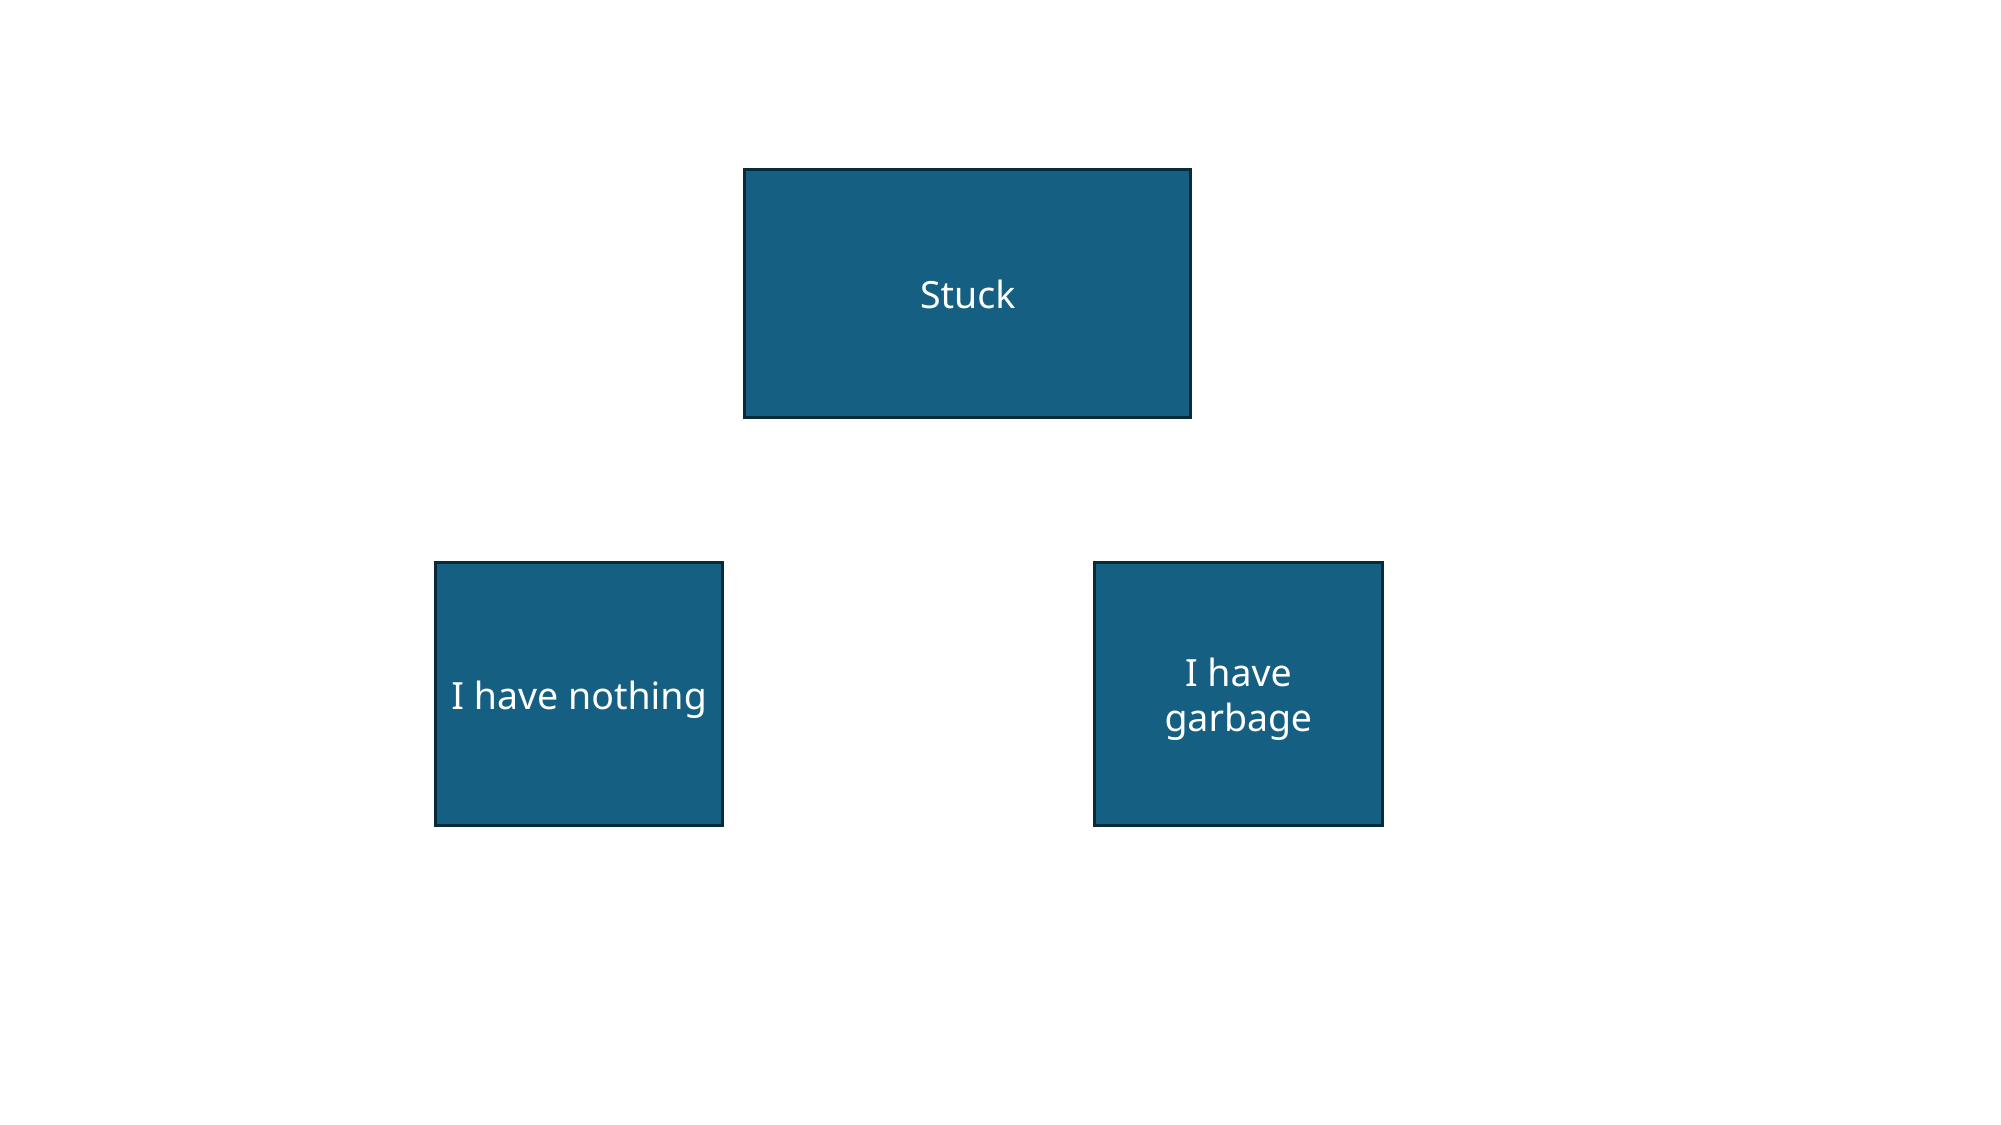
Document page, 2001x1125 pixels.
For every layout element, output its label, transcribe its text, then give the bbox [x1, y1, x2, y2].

text_box I have garbage [1093, 561, 1384, 827]
text_box I have nothing [434, 561, 724, 827]
text_box Stuck [743, 168, 1192, 419]
